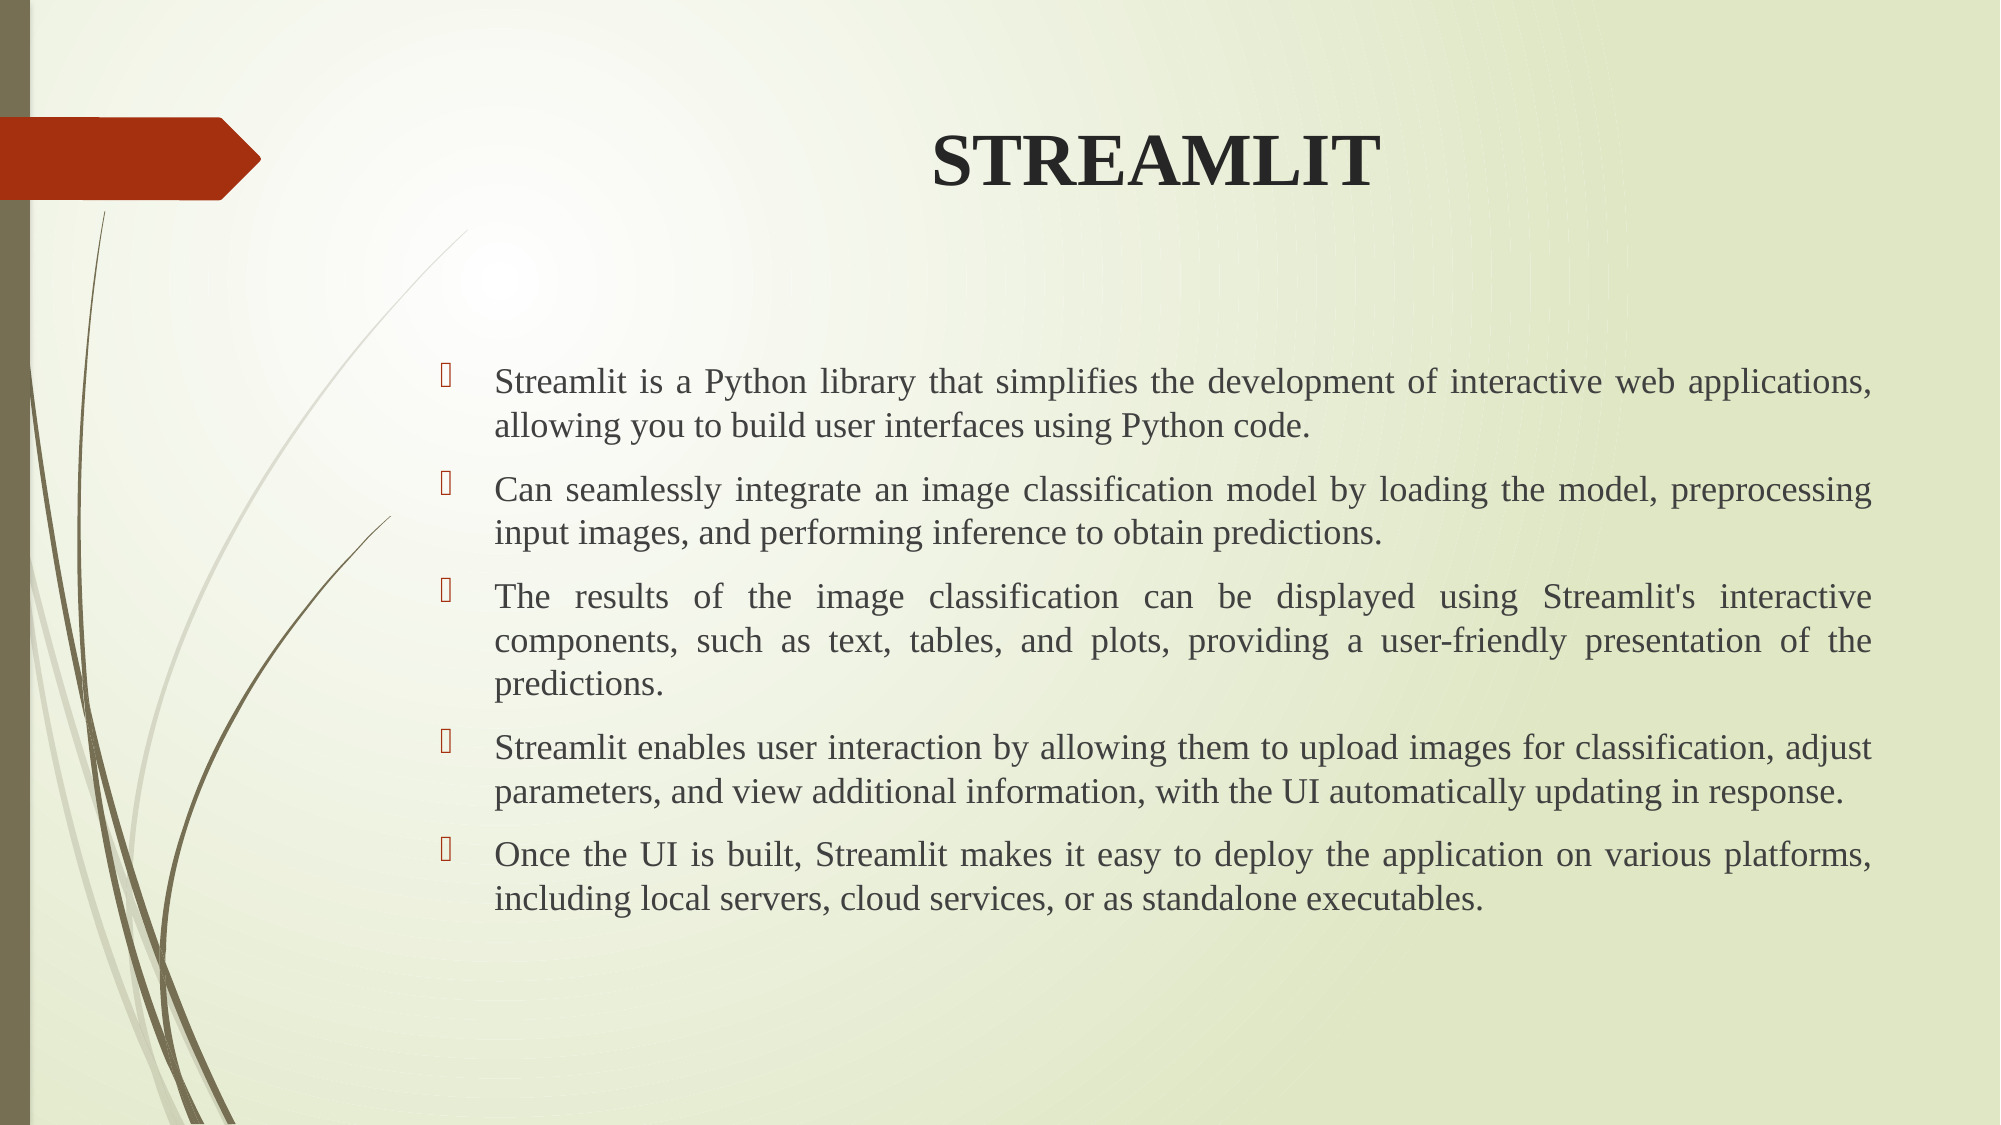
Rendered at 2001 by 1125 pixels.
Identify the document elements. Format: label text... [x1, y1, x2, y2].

title STREAMLIT [425, 102, 1888, 313]
list Streamlit is a Python library that simplifies the development of interactive web applications, allowing you to build user interfaces using Python code. Can seamlessly integrate an image classification model by loading the model, preprocessing input images, and performing inference to obtain predictions. The results of the image classification can be displayed using Streamlit's interactive components, such as text, tables, and plots, providing a user-friendly presentation of the predictions. Streamlit enables user interaction by allowing them to upload images for classification, adjust parameters, and view additional information, with the UI automatically updating in response. Once the UI is built, Streamlit makes it easy to deploy the application on various platforms, including local servers, cloud services, or as standalone executables. [424, 350, 1888, 970]
